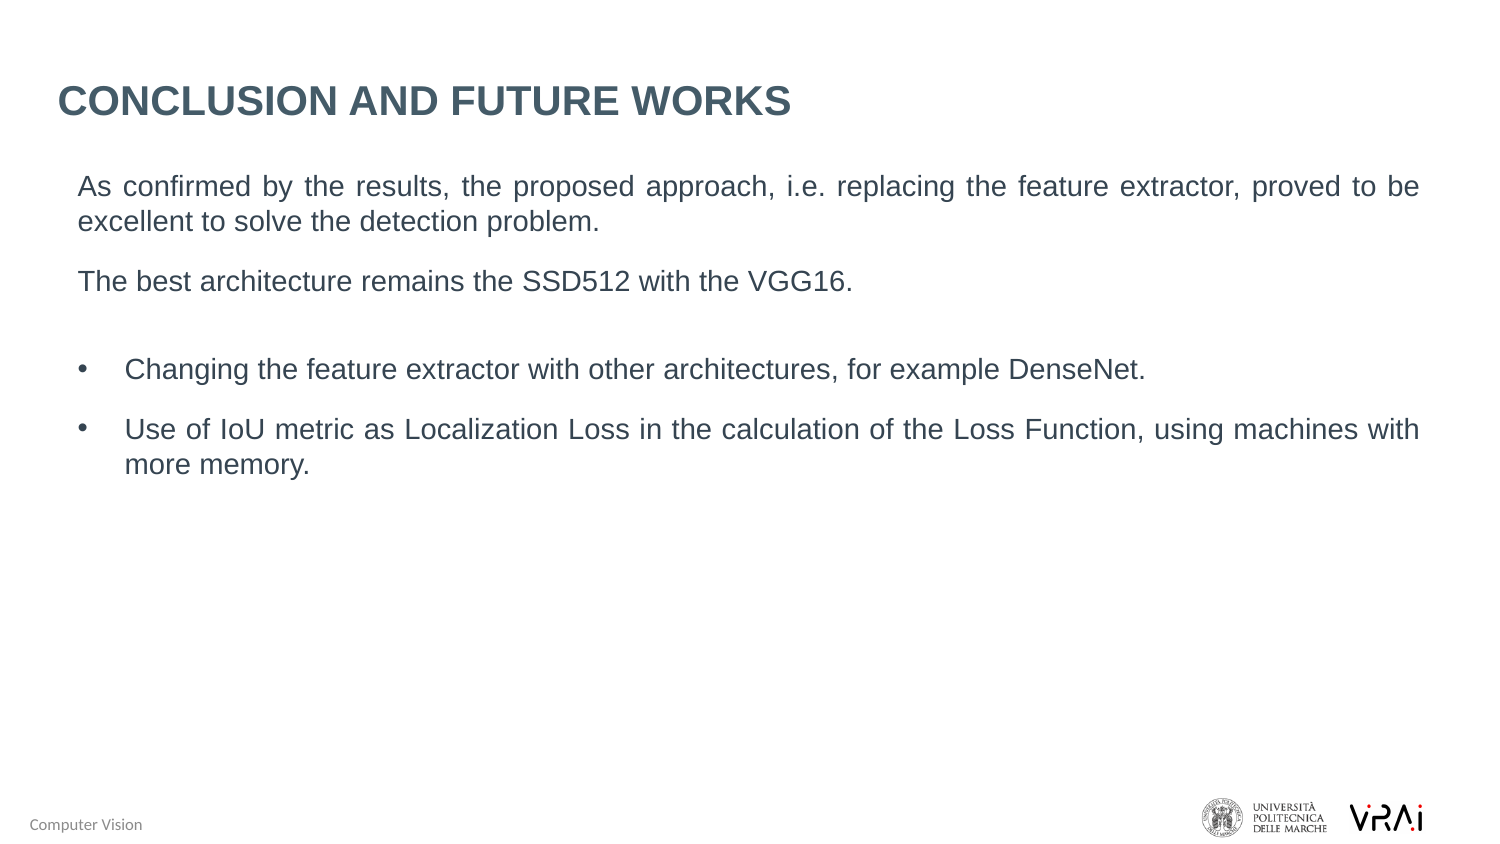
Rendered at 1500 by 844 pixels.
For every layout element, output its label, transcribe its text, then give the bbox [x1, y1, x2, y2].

picture [1349, 801, 1426, 834]
text_box CONCLUSION AND FUTURE WORKS [57, 73, 1257, 124]
picture [1192, 790, 1332, 841]
text_box Changing the feature extractor with other architectures, for example DenseNet. Use of IoU metric as Localization Loss in the calculation of the Loss Function, using machines with more memory. [62, 343, 1437, 488]
text_box As confirmed by the results, the proposed approach, i.e. replacing the feature extractor, proved to be excellent to solve the detection problem. The best architecture remains the SSD512 with the VGG16. [62, 160, 1437, 305]
